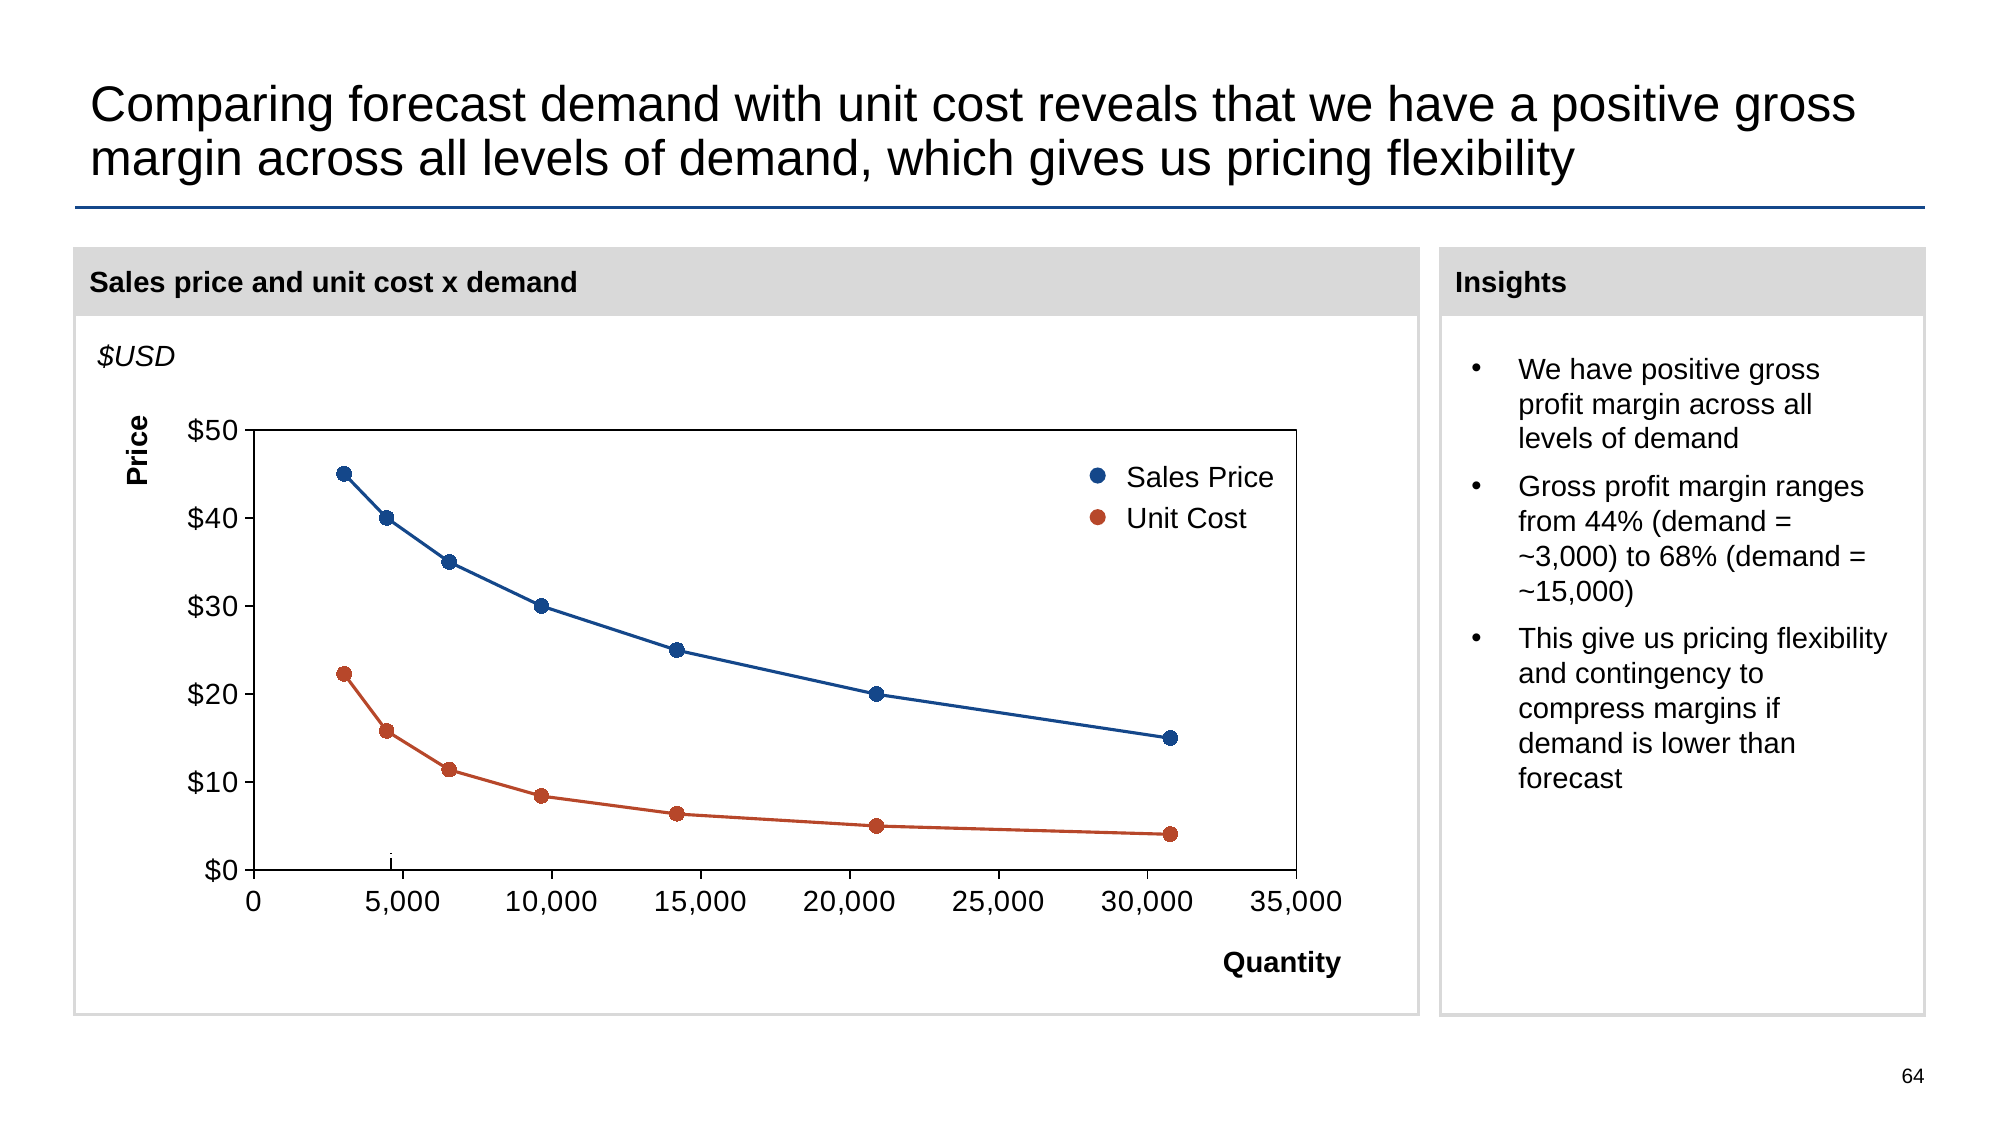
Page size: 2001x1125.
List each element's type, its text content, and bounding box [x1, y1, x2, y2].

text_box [676, 650, 877, 695]
text_box Price [121, 415, 154, 487]
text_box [676, 814, 877, 827]
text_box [386, 517, 450, 562]
text_box [74, 315, 1419, 1016]
chart [161, 408, 1369, 932]
text_box Quantity [1223, 947, 1342, 979]
title Comparing forecast demand with unit cost reveals that we have a positive gross margin across all levels of demand, which gives us pricing flexibility [75, 59, 1925, 194]
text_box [541, 605, 678, 651]
text_box Sales price and unit cost x demand [74, 247, 1419, 315]
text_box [386, 730, 450, 770]
text_box $USD [82, 322, 1373, 379]
text_box Insights [1439, 247, 1926, 315]
text_box We have positive gross profit margin across all levels of demand Gross profit margin ranges from 44% (demand = ~3,000) to 68% (demand = ~15,000) This give us pricing flexibility and contingency to compress margins if demand is lower than forecast [1456, 342, 1908, 988]
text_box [449, 561, 542, 606]
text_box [344, 674, 387, 731]
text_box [541, 796, 678, 814]
text_box [1439, 315, 1926, 1016]
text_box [344, 473, 387, 518]
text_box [876, 694, 1171, 739]
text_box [449, 769, 542, 797]
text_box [876, 826, 1171, 835]
